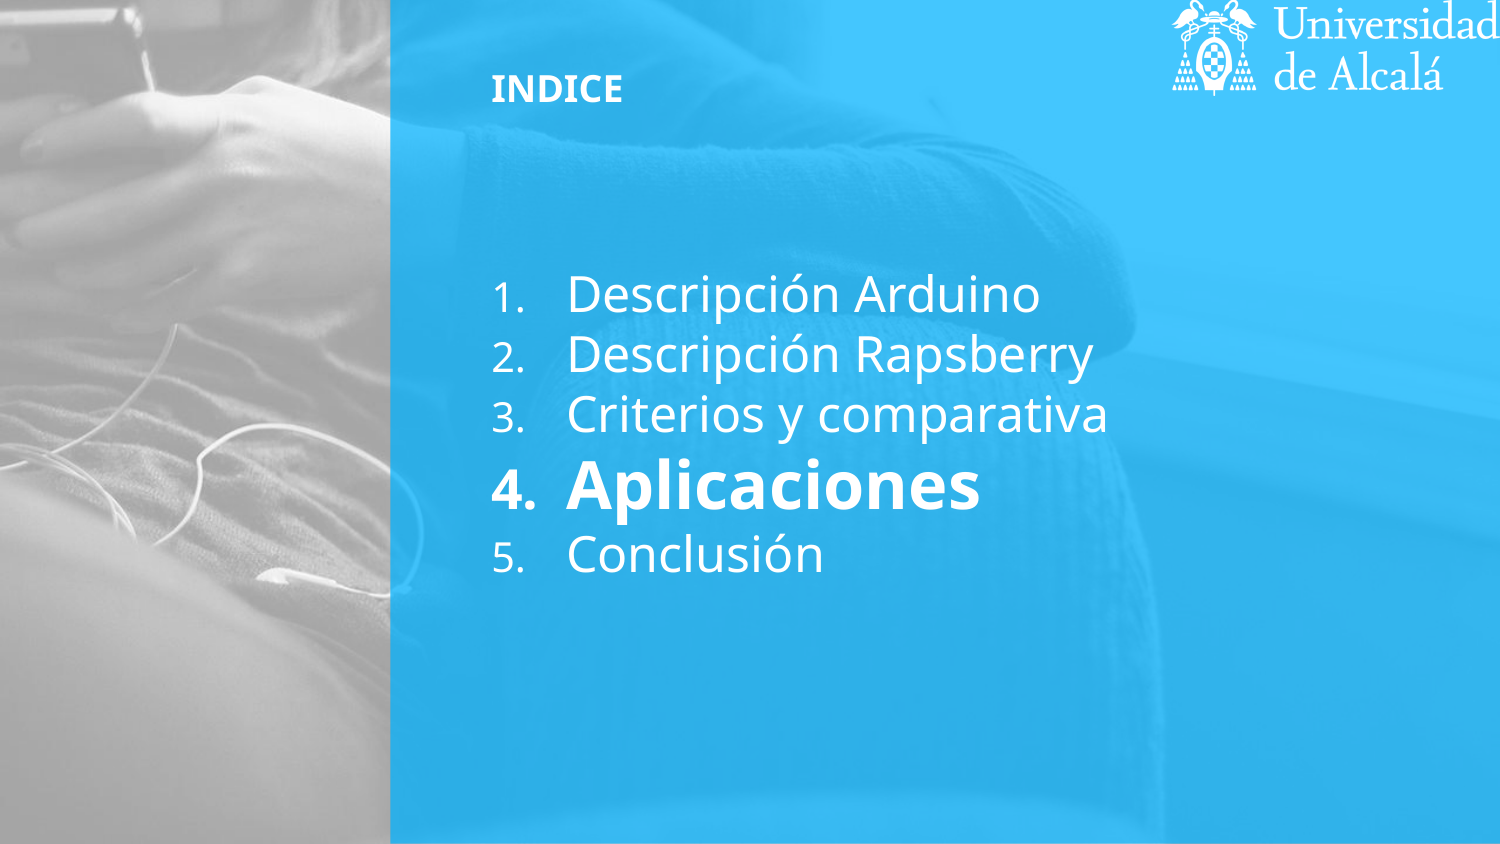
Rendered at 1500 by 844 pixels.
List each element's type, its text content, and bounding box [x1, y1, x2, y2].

title INDICE [476, 49, 1415, 133]
picture [390, 0, 1500, 844]
list Descripción Arduino Descripción Rapsberry Criterios y comparativa Aplicaciones Conclusión [476, 247, 1415, 761]
